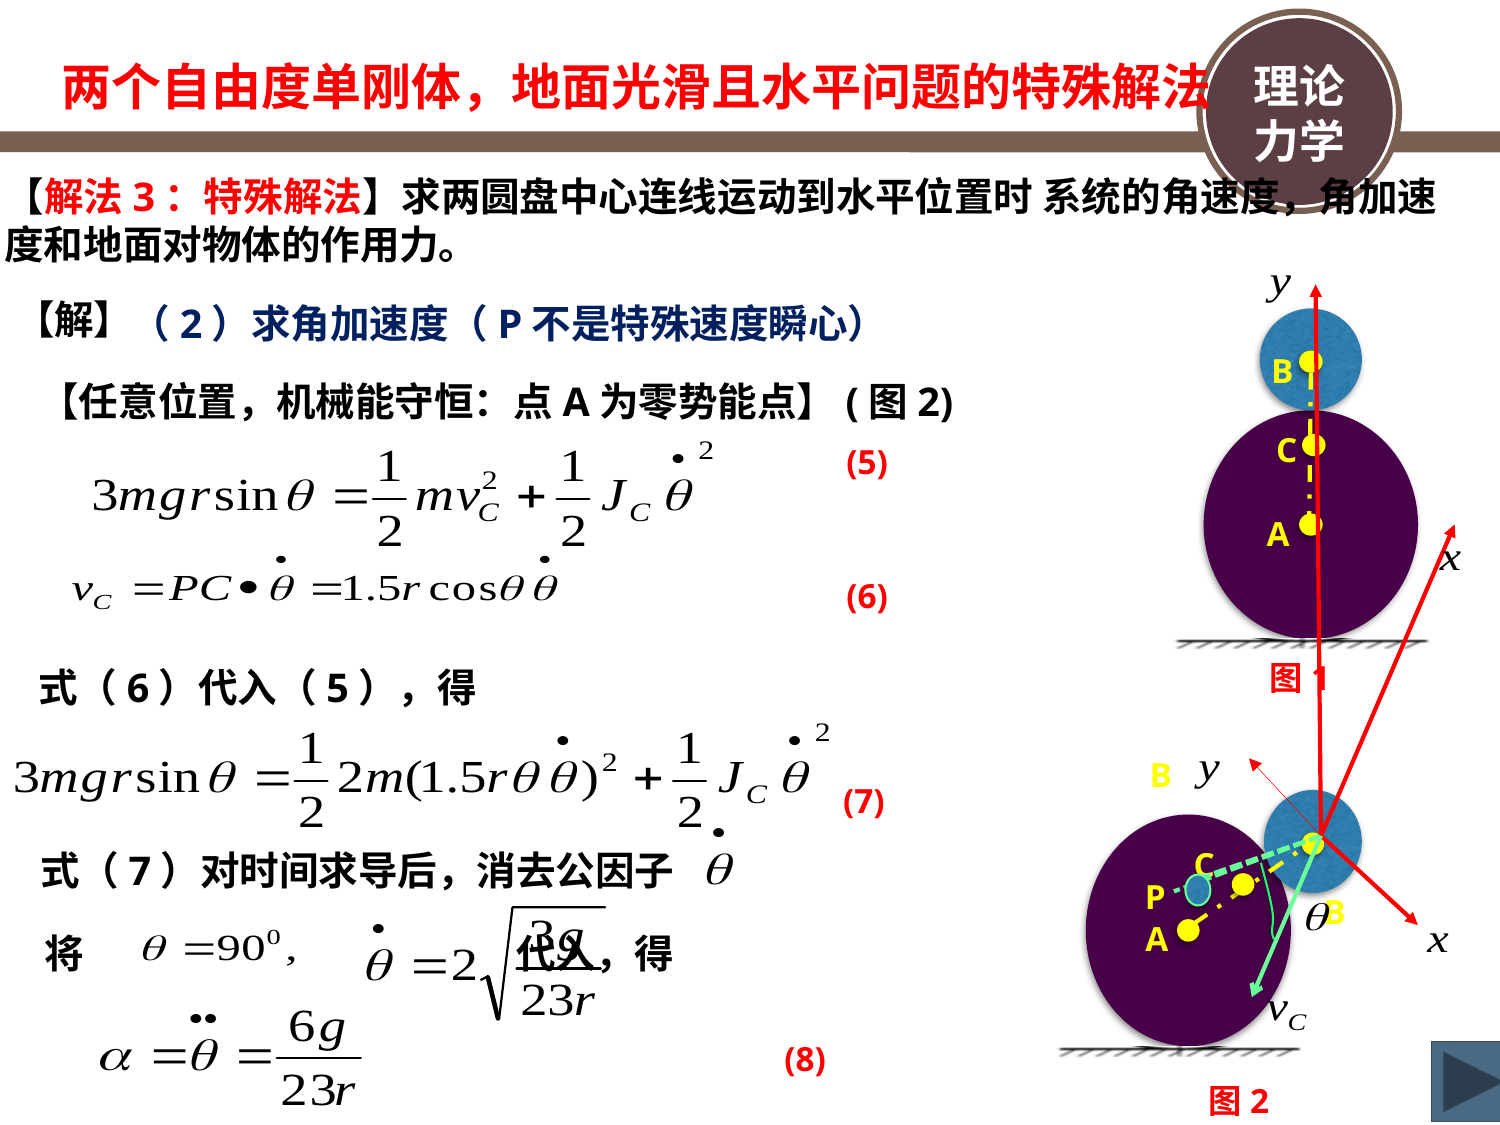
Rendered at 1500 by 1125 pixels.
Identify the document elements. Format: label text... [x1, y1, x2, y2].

text_box 式（6）代入（5），得 [30, 654, 806, 704]
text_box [1259, 979, 1317, 1042]
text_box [91, 996, 374, 1117]
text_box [1257, 267, 1303, 313]
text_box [1172, 519, 1455, 525]
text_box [1050, 745, 1459, 1125]
text_box (5) [805, 433, 930, 490]
text_box (8) [743, 1030, 867, 1087]
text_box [134, 920, 306, 977]
picture [1431, 1041, 1500, 1123]
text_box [1173, 886, 1189, 892]
text_box 【解法3：特殊解法】求两圆盘中心连线运动到水平位置时 系统的角速度，角加速度和地面对物体的作用力。 [0, 163, 1485, 323]
text_box （2）求角加速度（P不是特殊速度瞬心） [122, 290, 1086, 355]
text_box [1429, 543, 1471, 582]
text_box 式（7）对时间求导后，消去公因子 [32, 844, 690, 902]
text_box 【解】 [6, 286, 143, 351]
text_box 【任意位置，机械能守恒：点A为零势能点】(图2) [31, 368, 1051, 433]
title 两个自由度单刚体，地面光滑且水平问题的特殊解法 [29, 49, 1265, 123]
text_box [1186, 752, 1231, 798]
text_box 将 代入，得 [36, 920, 352, 985]
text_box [1248, 870, 1253, 998]
text_box (6) [805, 566, 930, 624]
text_box (7) [851, 771, 926, 829]
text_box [6, 711, 842, 839]
text_box 将 代入，得 [625, 920, 930, 985]
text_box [64, 542, 568, 620]
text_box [1166, 308, 1431, 707]
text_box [697, 811, 744, 896]
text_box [1203, 886, 1242, 892]
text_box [84, 429, 725, 557]
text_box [357, 895, 617, 1030]
